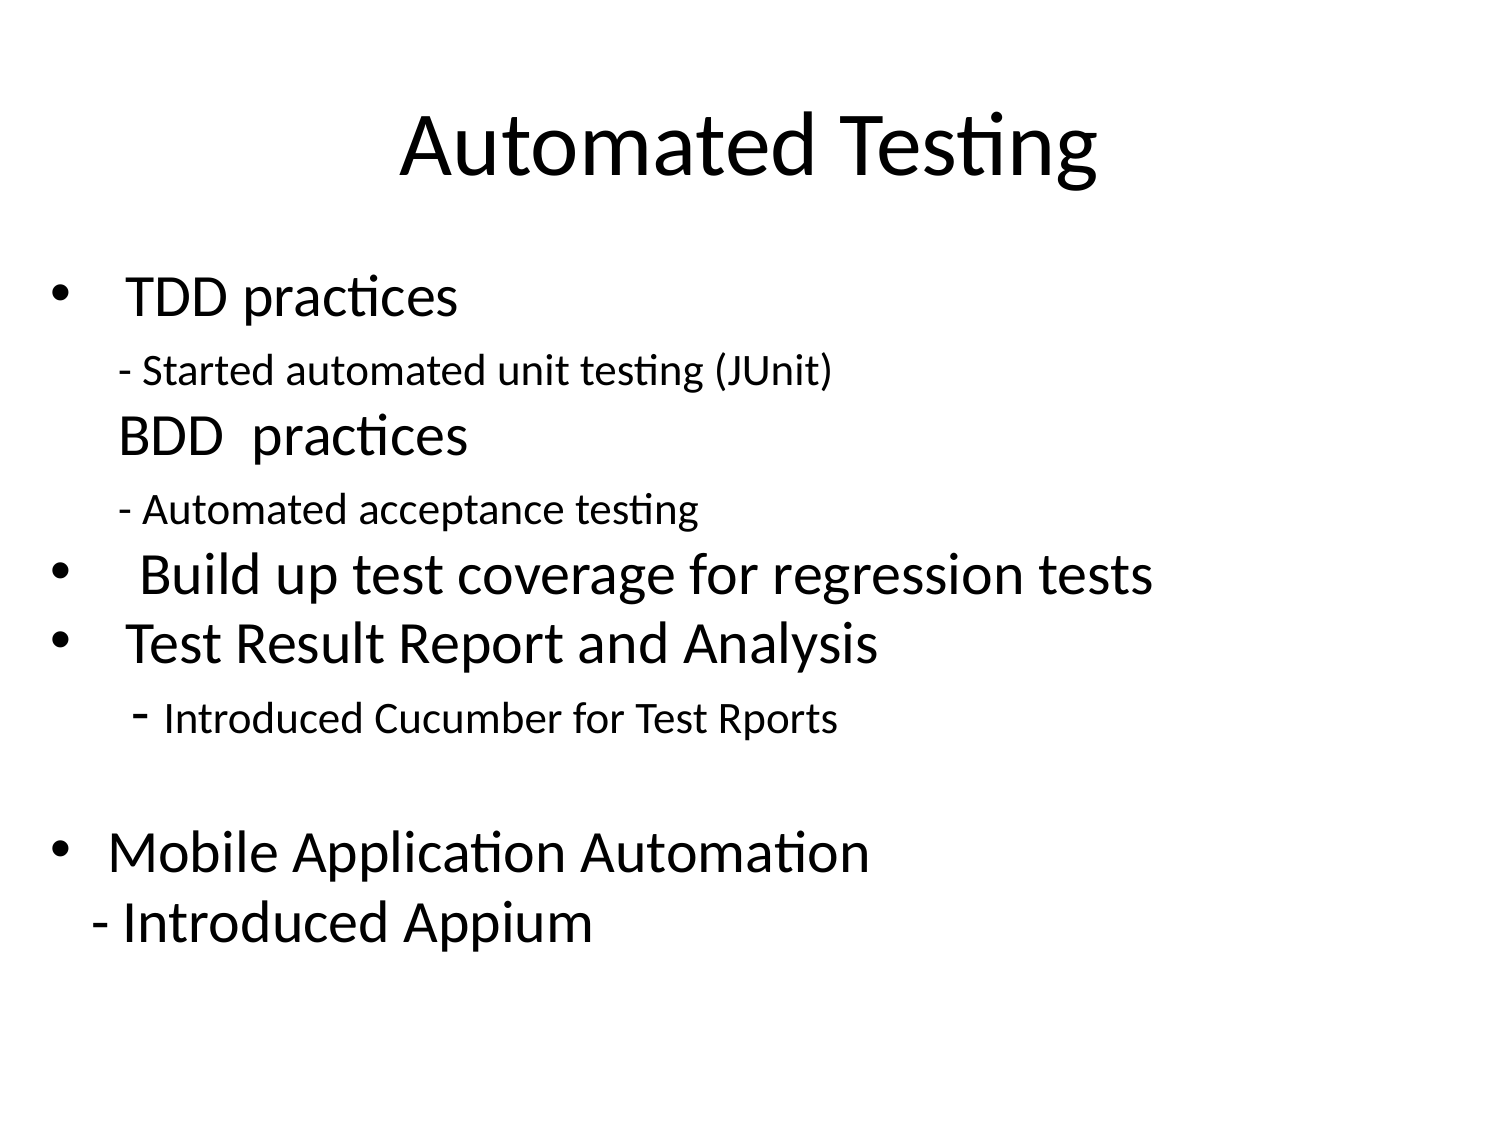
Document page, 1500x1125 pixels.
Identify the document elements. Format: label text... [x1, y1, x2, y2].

list TDD practices - Started automated unit testing (JUnit) BDD practices - Automated acceptance testing Build up test coverage for regression tests Test Result Report and Analysis - Introduced Cucumber for Test Rports Mobile Application Automation - Introduced Appium [35, 262, 1478, 1005]
title Automated Testing [75, 45, 1425, 233]
